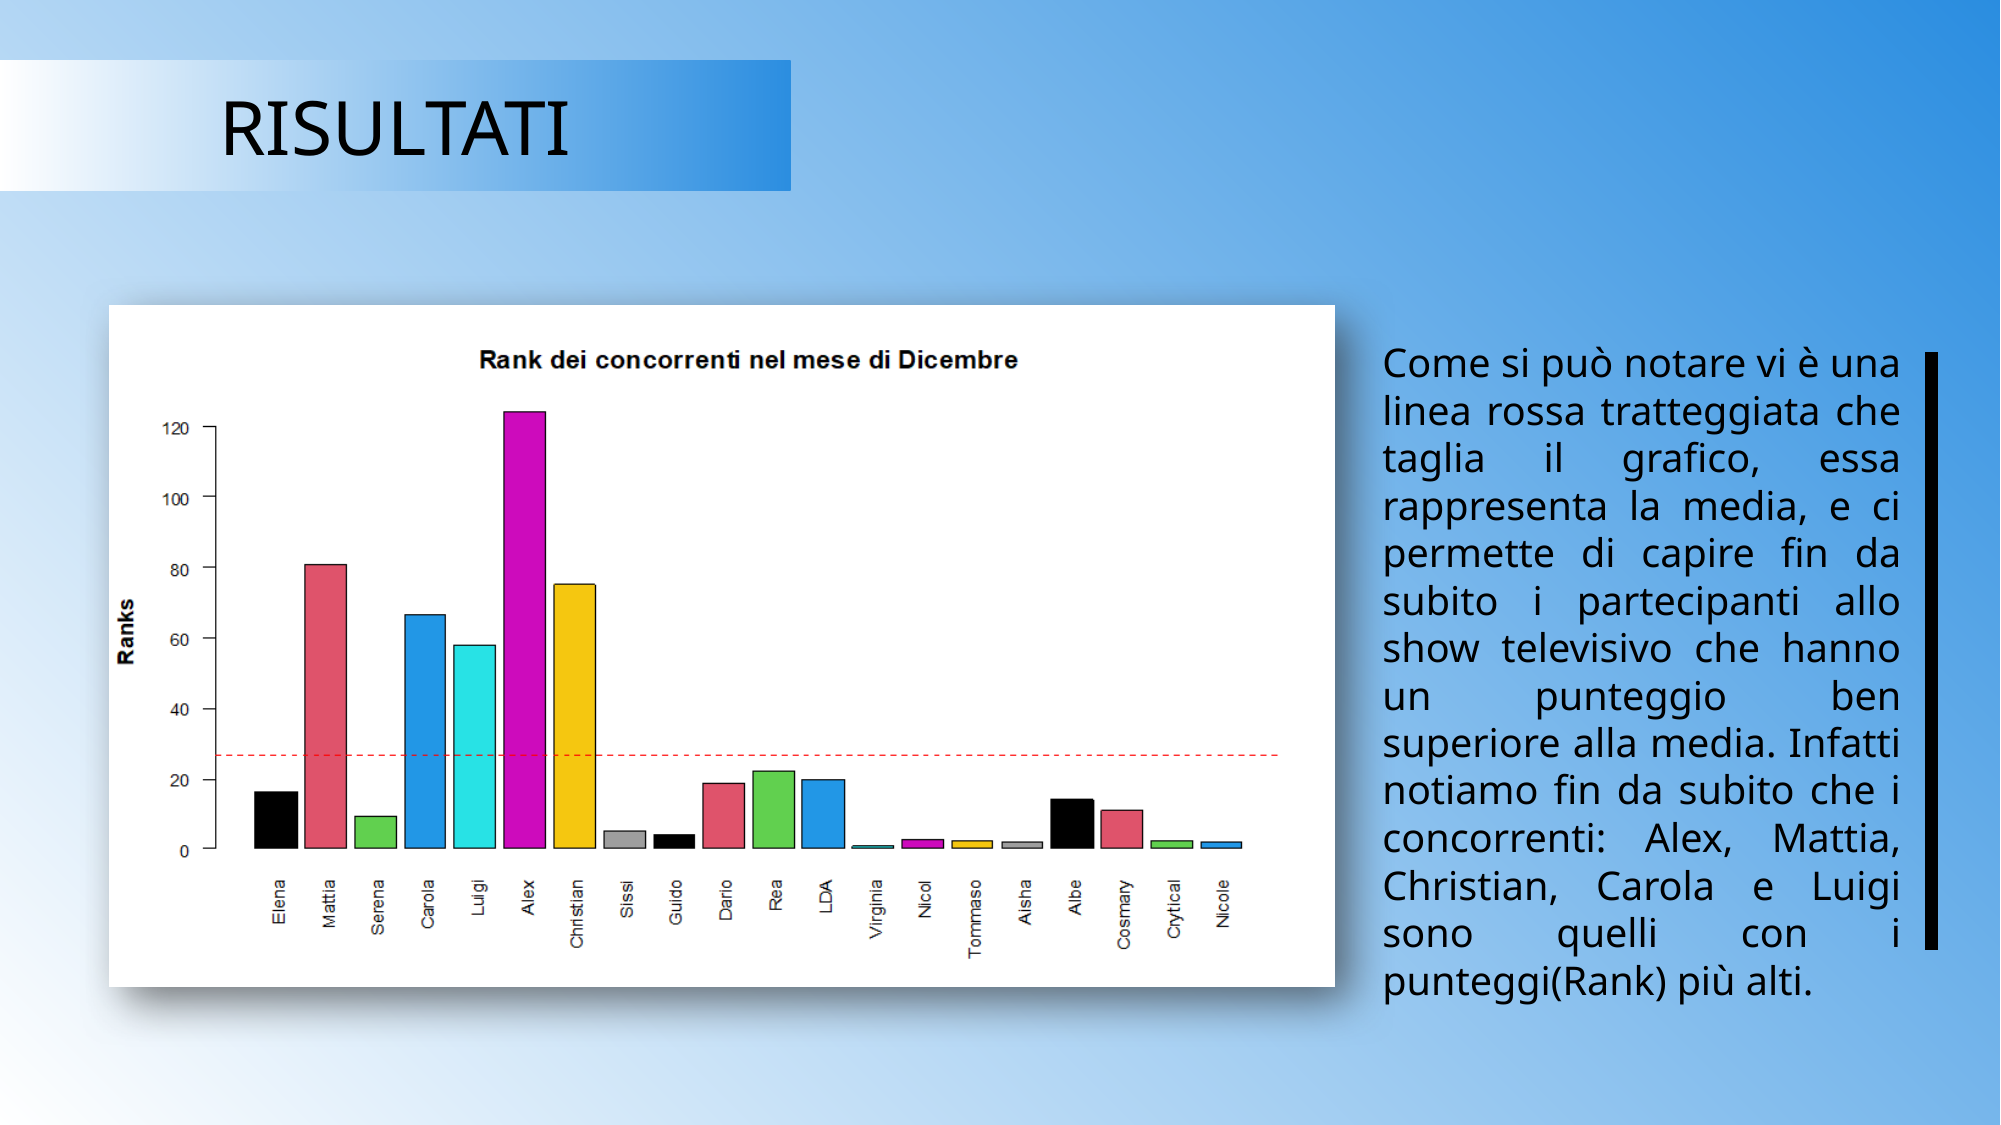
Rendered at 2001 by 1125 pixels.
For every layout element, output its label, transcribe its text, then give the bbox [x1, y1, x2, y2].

text_box Come si può notare vi è una linea rossa tratteggiata che taglia il grafico, essa rappresenta la media, e ci permette di capire fin da subito i partecipanti allo show televisivo che hanno un punteggio ben superiore alla media. Infatti notiamo fin da subito che i concorrenti: Alex, Mattia, Christian, Carola e Luigi sono quelli con i punteggi(Rank) più alti. [1367, 330, 1917, 1011]
picture [109, 305, 1335, 987]
text_box RISULTATI [0, 60, 792, 192]
